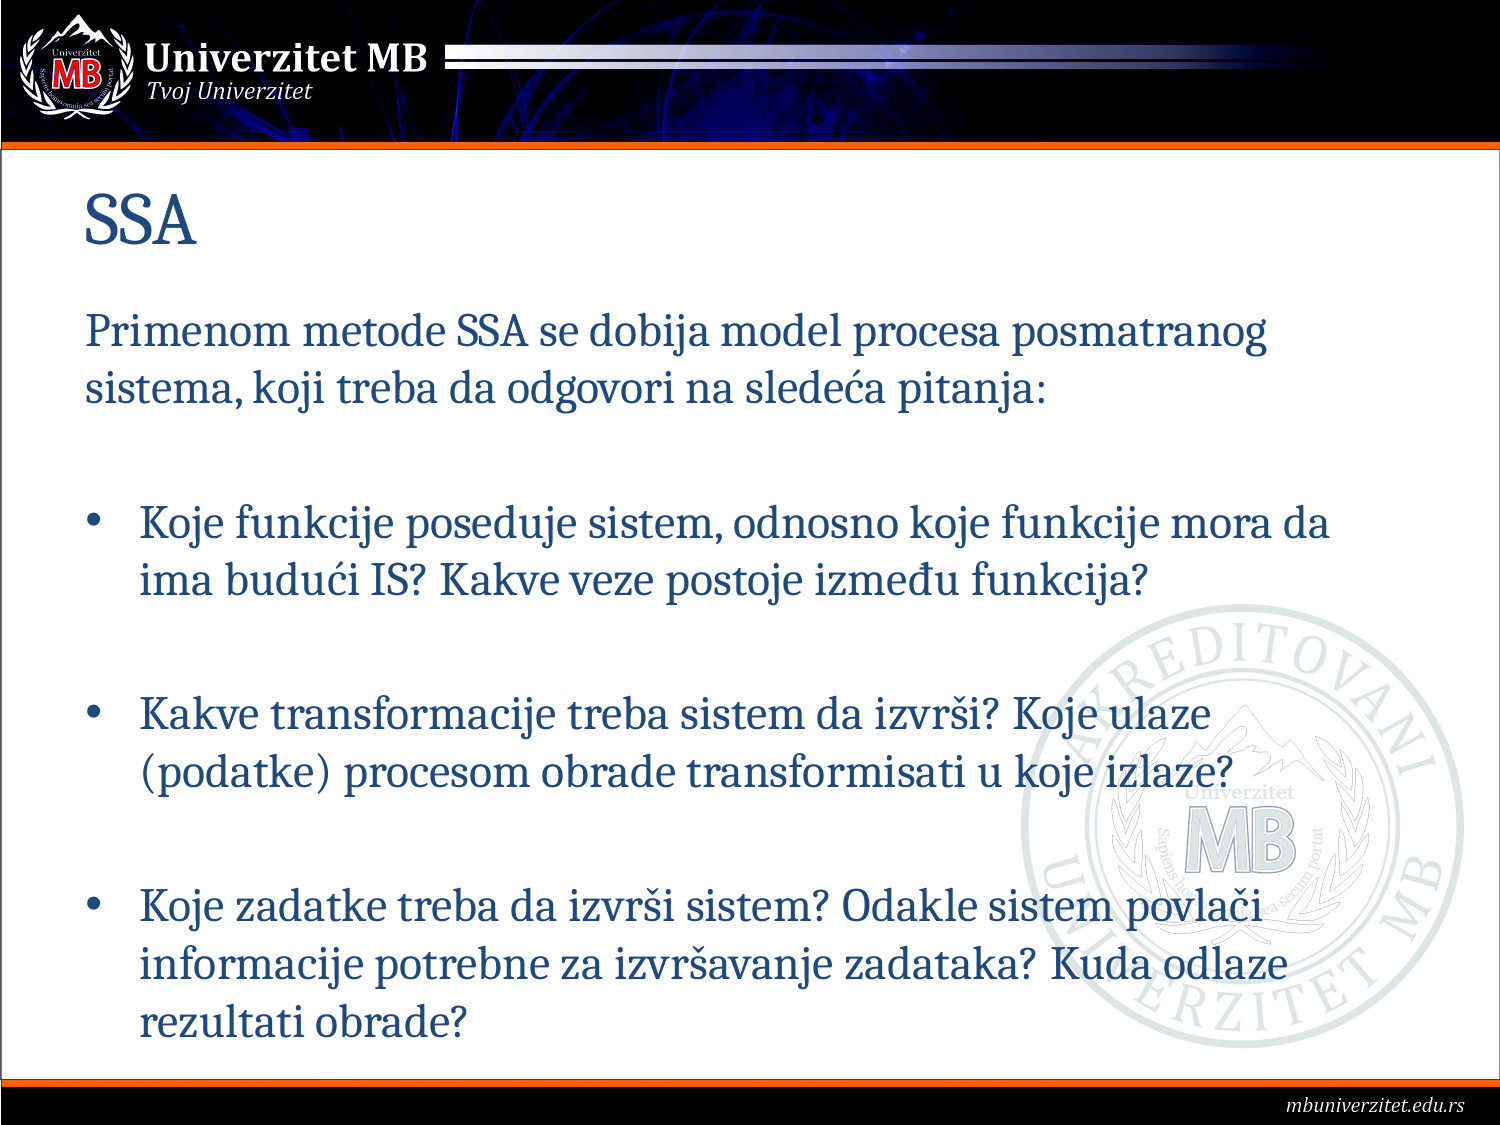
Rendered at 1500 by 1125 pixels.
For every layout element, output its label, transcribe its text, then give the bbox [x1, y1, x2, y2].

title SSA [70, 137, 1087, 291]
subtitle Primenom metode SSA se dobija model procesa posmatranog sistema, koji treba da odgovori na sledeća pitanja: Koje funkcije poseduje sistem, odnosno koje funkcije mora da ima budući IS? Kakve veze postoje između funkcija? Kakve transformacije treba sistem da izvrši? Koje ulaze (podatke) procesom obrade transformisati u koje izlaze? Koje zadatke treba da izvrši sistem? Odakle sistem povlači informacije potrebne za izvršavanje zadataka? Kuda odlaze rezultati obrade? [70, 290, 1430, 1056]
picture [0, 0, 1500, 1125]
